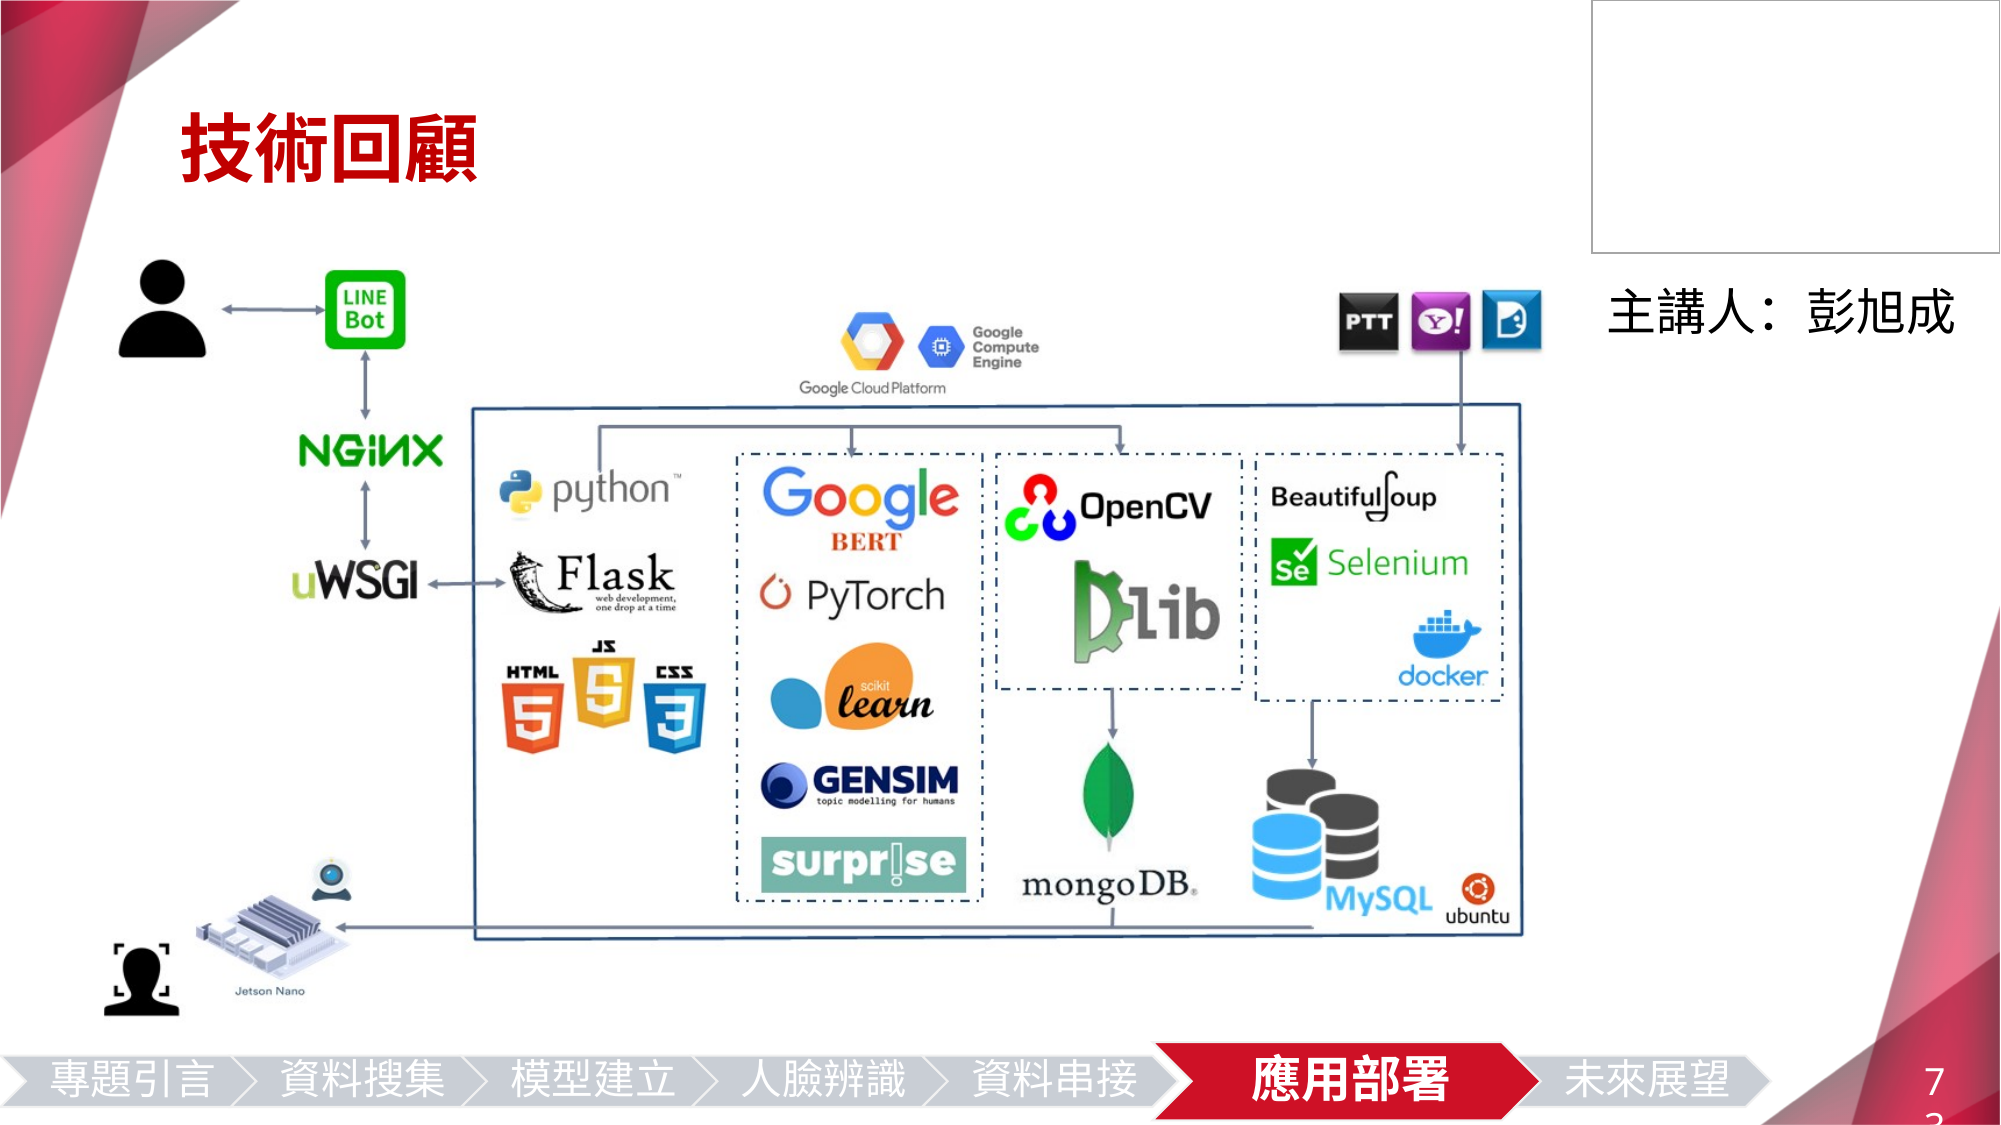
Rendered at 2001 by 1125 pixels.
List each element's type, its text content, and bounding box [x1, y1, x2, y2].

picture [1, 1, 1563, 1023]
text_box 73 [1909, 1050, 1979, 1125]
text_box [0, 1022, 1772, 1125]
picture [1698, 606, 2000, 1124]
text_box 技術回顧 [165, 93, 495, 199]
text_box [1591, 0, 2000, 254]
text_box 主講人：彭旭成 [1591, 273, 2000, 348]
